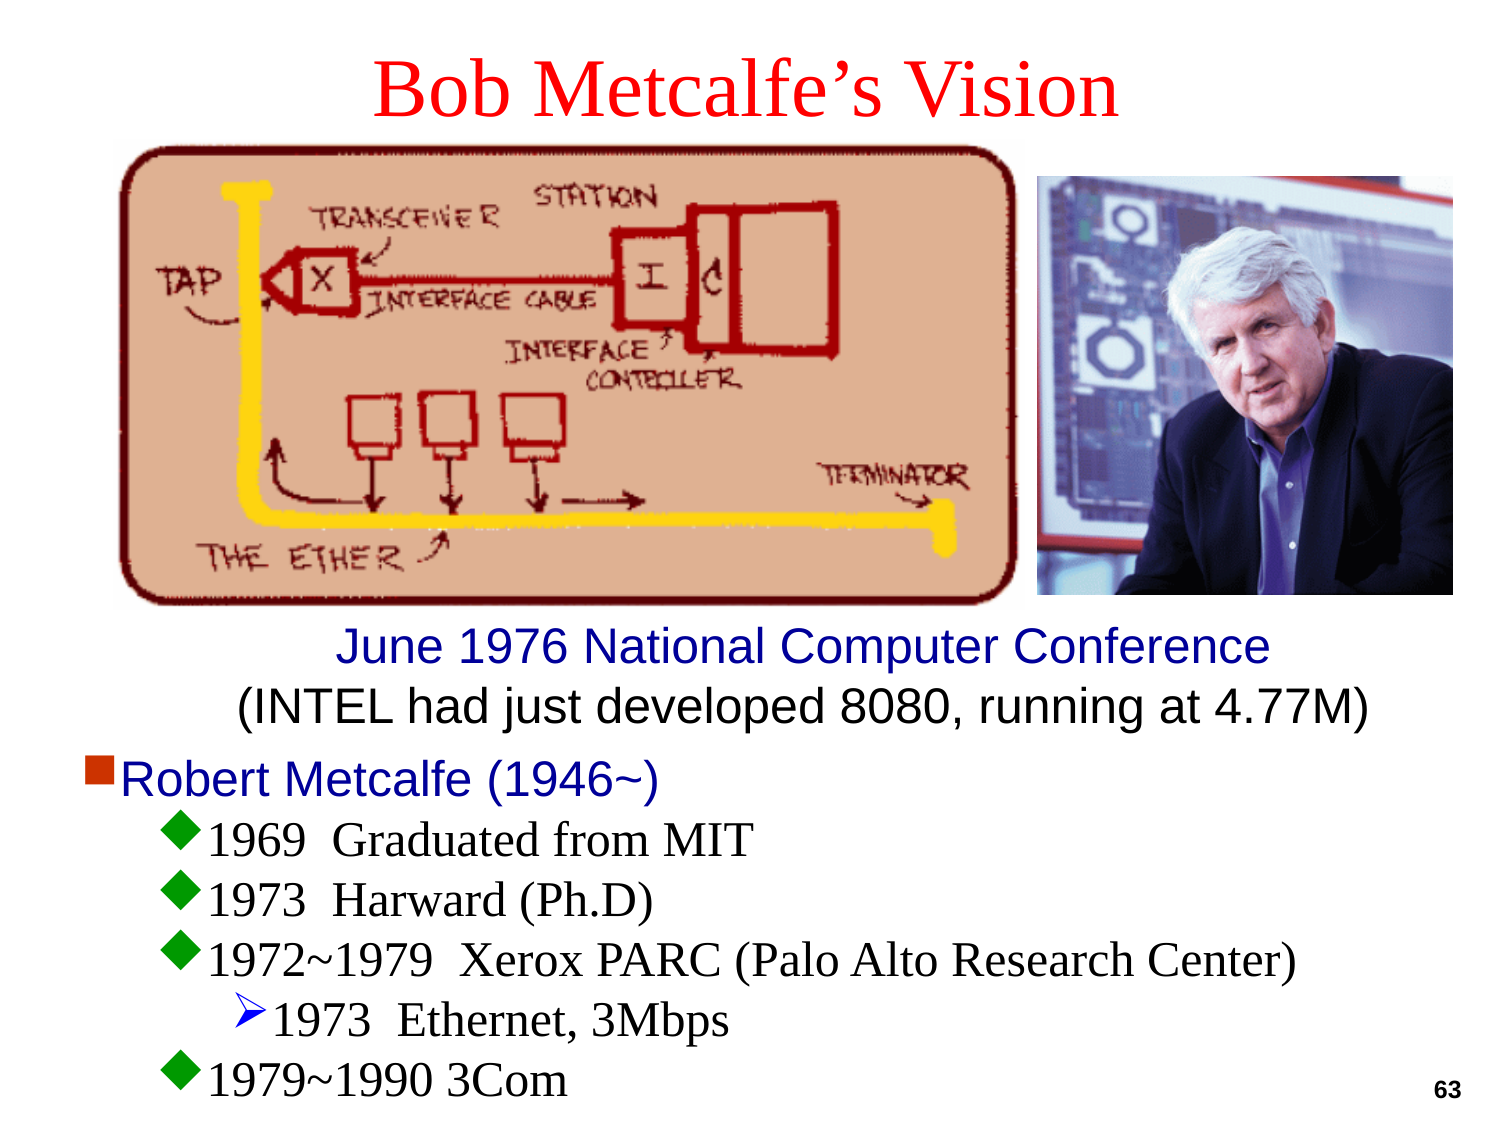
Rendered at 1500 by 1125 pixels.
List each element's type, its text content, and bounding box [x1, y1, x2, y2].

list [113, 139, 1025, 610]
title Bob Metcalfe’s Vision [25, 25, 1469, 141]
text_box June 1976 National Computer Conference (INTEL had just developed 8080, running at 4.77M) [89, 605, 1443, 739]
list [1036, 176, 1453, 595]
text_box Robert Metcalfe (1946~) 1969 Graduated from MIT 1973 Harward (Ph.D) 1972~1979 Xerox PARC (Palo Alto Research Center) 1973 Ethernet, 3Mbps 1979~1990 3Com [27, 739, 1467, 1125]
